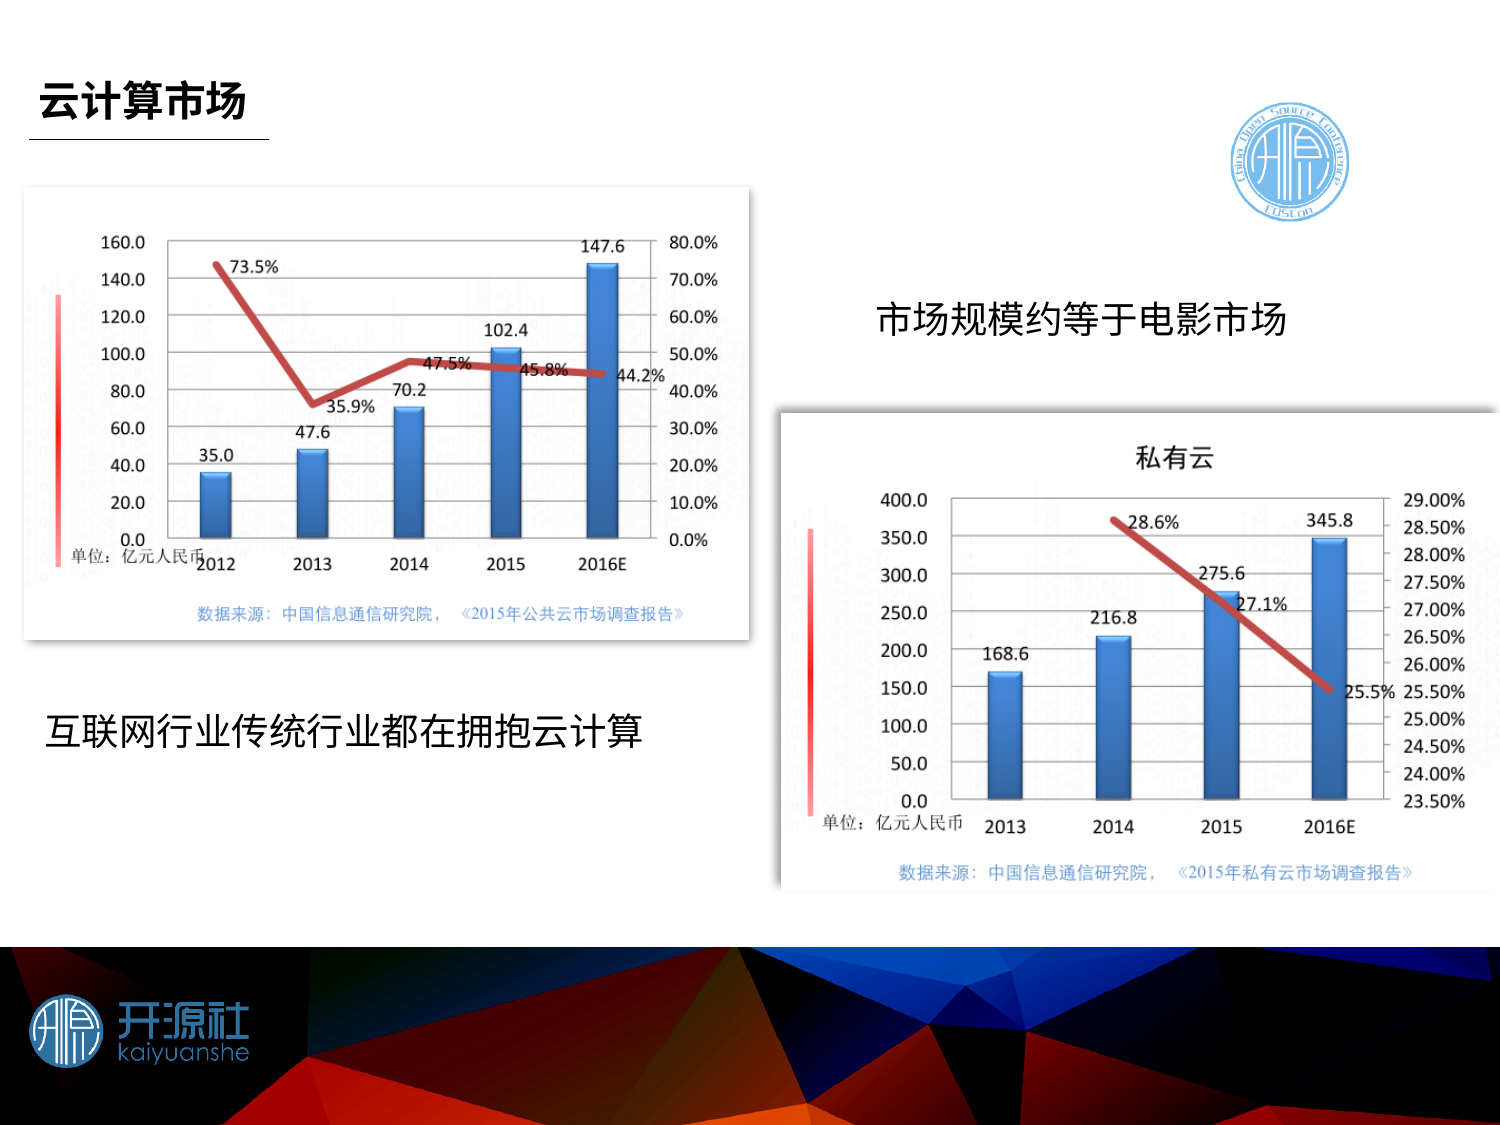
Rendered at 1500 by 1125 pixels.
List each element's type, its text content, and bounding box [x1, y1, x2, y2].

text_box 市场规模约等于电影市场 [860, 293, 1500, 409]
picture [24, 187, 749, 640]
text_box 云计算市场 [24, 73, 1318, 122]
picture [1199, 81, 1397, 254]
picture [781, 413, 1500, 891]
text_box 互联网行业传统行业都在拥抱云计算 [29, 705, 689, 881]
picture [0, 947, 1500, 1125]
